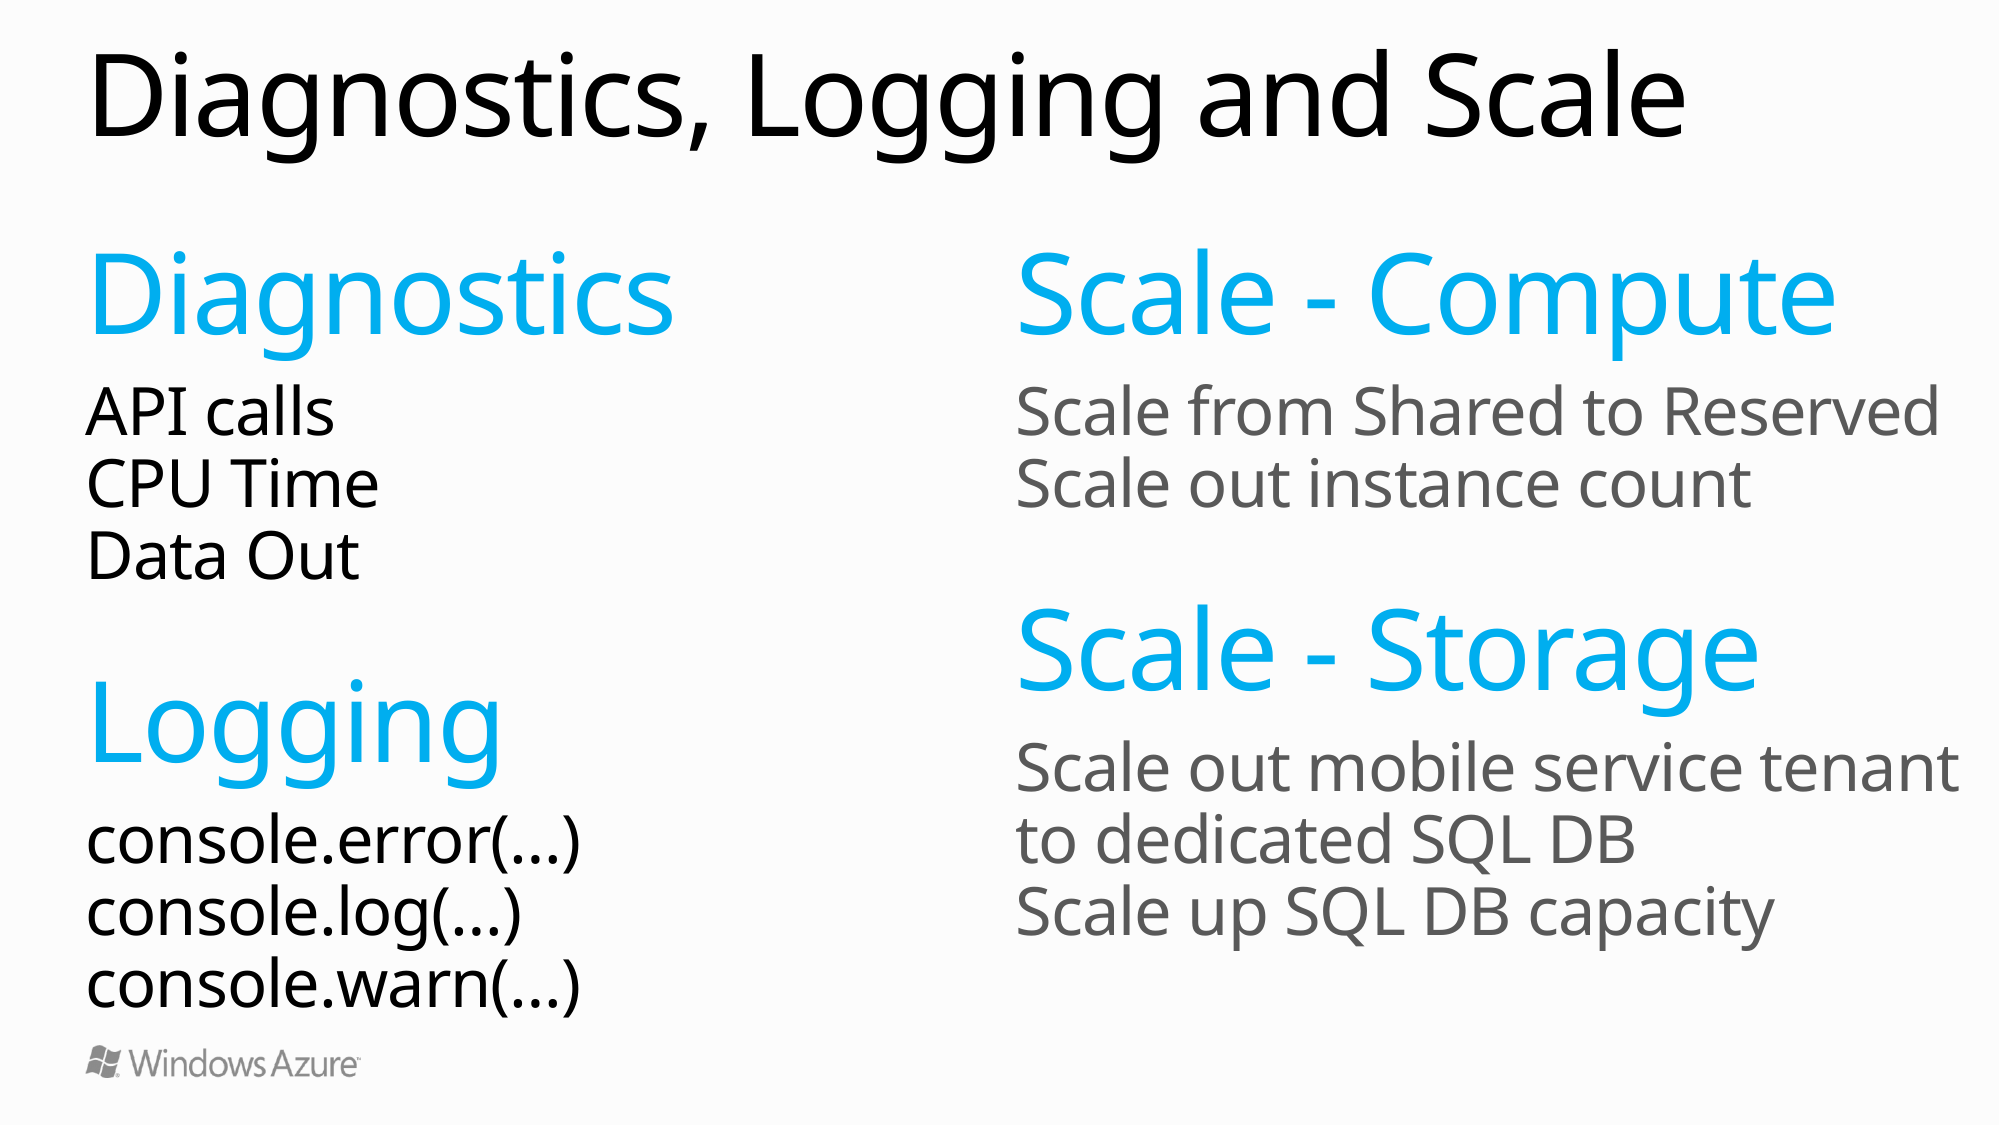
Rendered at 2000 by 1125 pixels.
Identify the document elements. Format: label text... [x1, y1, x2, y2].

text_box Scale - Compute Scale from Shared to Reserved Scale out instance count Scale - Storage Scale out mobile service tenant to dedicated SQL DB Scale up SQL DB capacity [1015, 237, 2000, 1094]
list Diagnostics API calls CPU Time Data Out Logging console.error(…) console.log(…) console.warn(…) [85, 237, 1016, 1125]
title Diagnostics, Logging and Scale [85, 37, 1914, 162]
